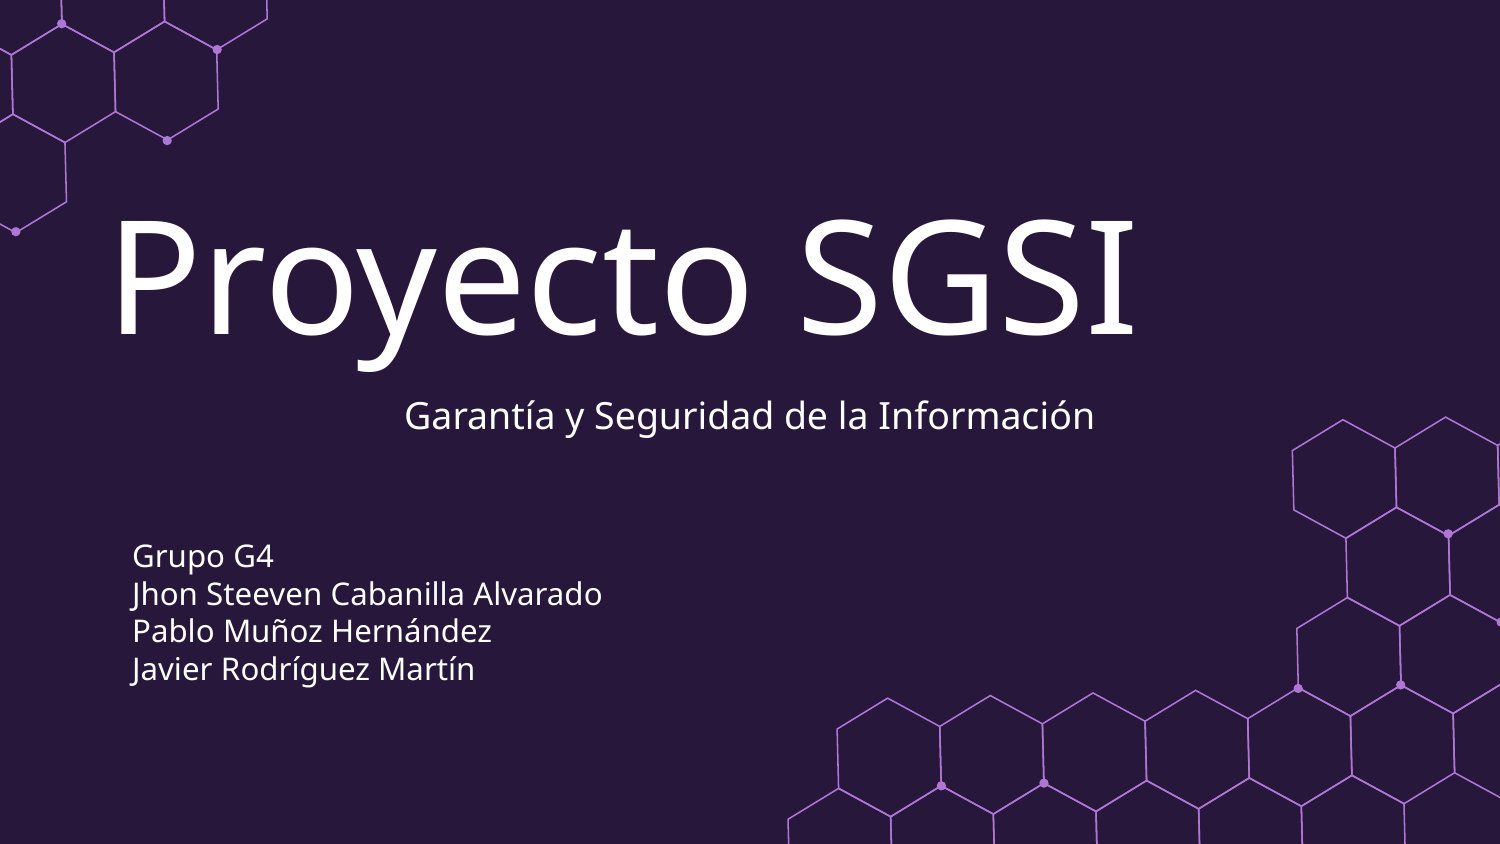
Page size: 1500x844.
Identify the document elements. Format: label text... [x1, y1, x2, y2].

subtitle Grupo G4 Jhon Steeven Cabanilla Alvarado Pablo Muñoz Hernández Javier Rodríguez Martín [116, 521, 860, 704]
title Proyecto SGSI Garantía y Seguridad de la Información [91, 91, 1409, 452]
